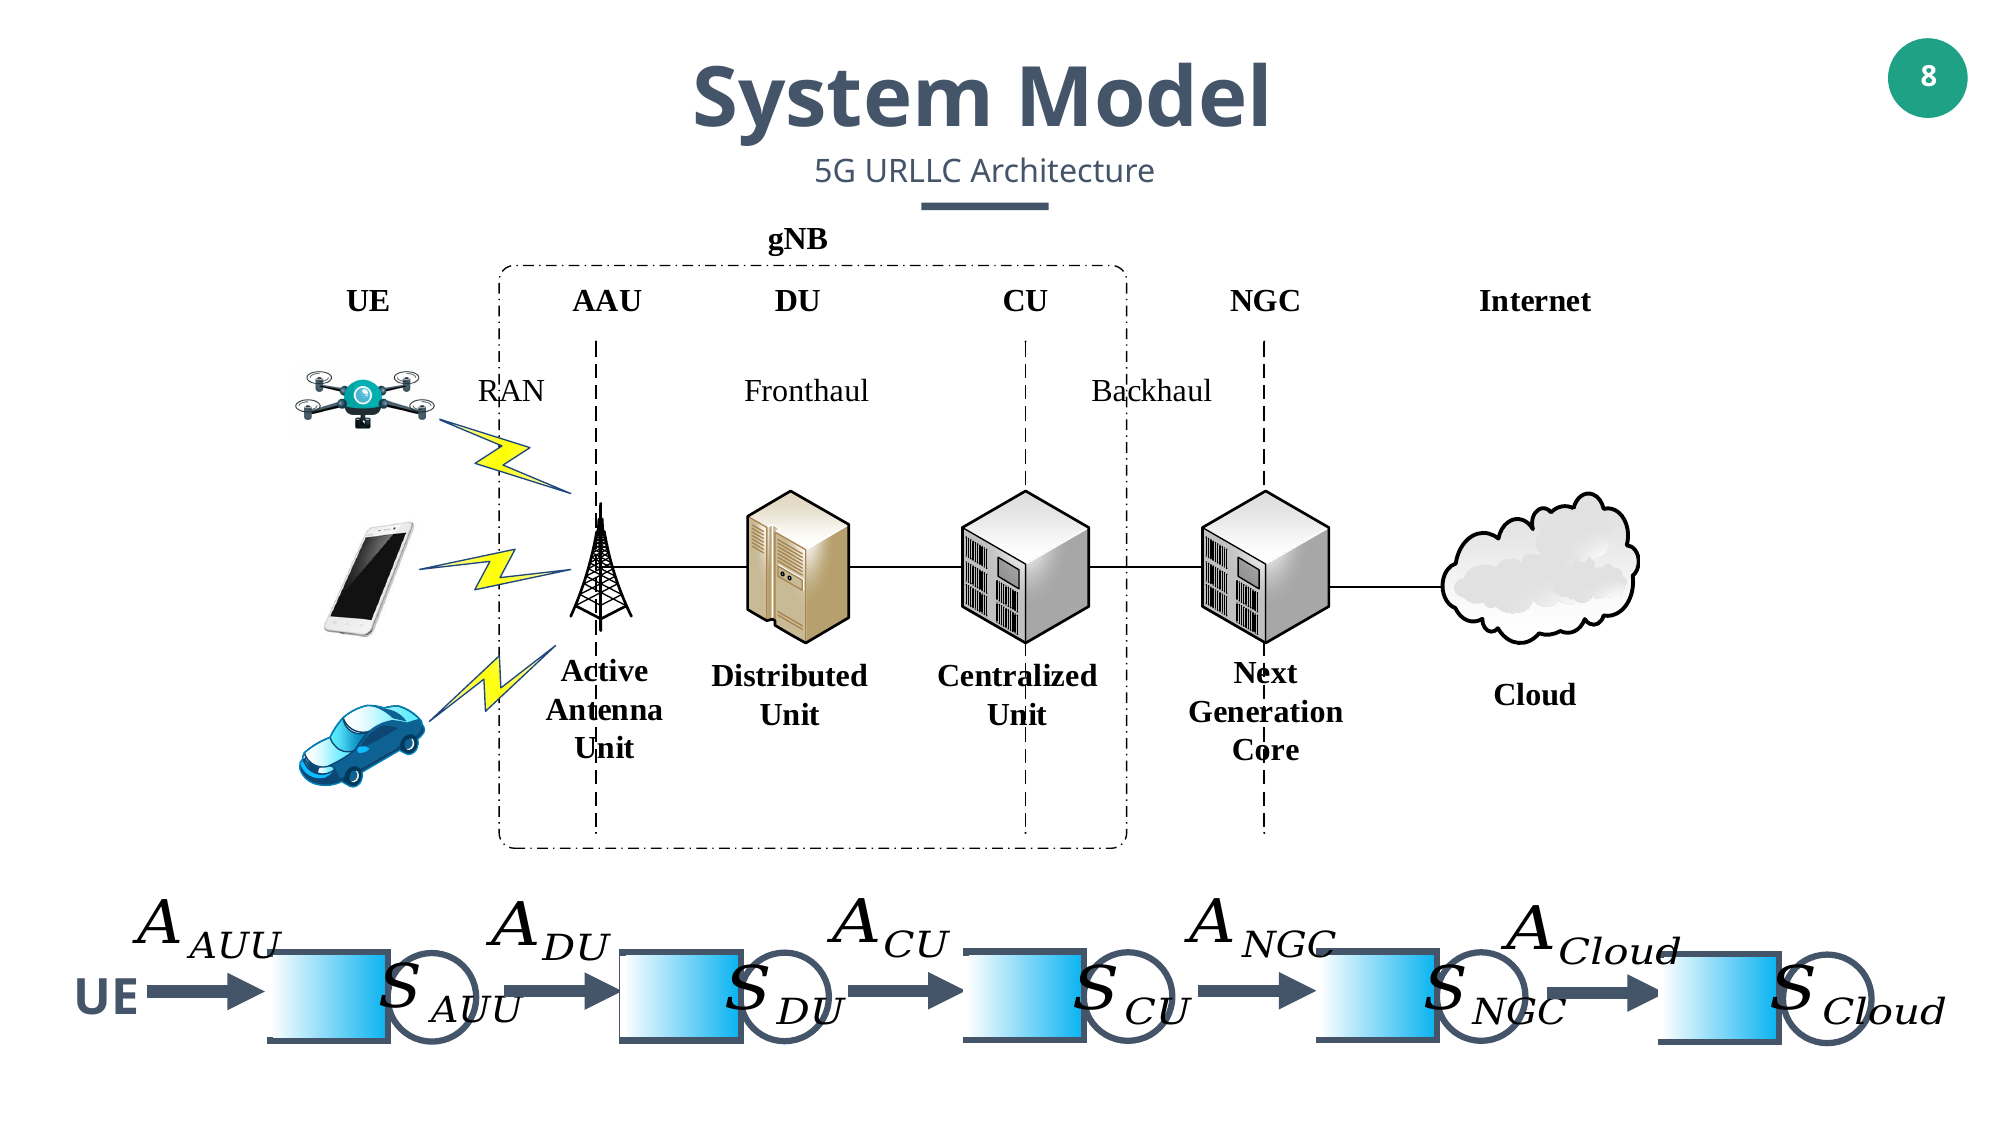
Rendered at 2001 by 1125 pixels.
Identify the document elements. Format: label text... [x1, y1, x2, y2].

text_box [622, 951, 742, 1041]
text_box [389, 951, 478, 1043]
text_box [1781, 987, 1803, 1007]
text_box [965, 950, 1085, 1041]
text_box [1318, 950, 1438, 1041]
text_box [269, 951, 389, 1042]
picture [290, 211, 1640, 850]
text_box [742, 951, 830, 1043]
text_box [476, 39, 1491, 211]
text_box UE [59, 957, 155, 1033]
text_box [1783, 953, 1873, 1045]
text_box [1660, 953, 1780, 1043]
text_box [1438, 951, 1527, 1042]
text_box [1085, 951, 1174, 1042]
